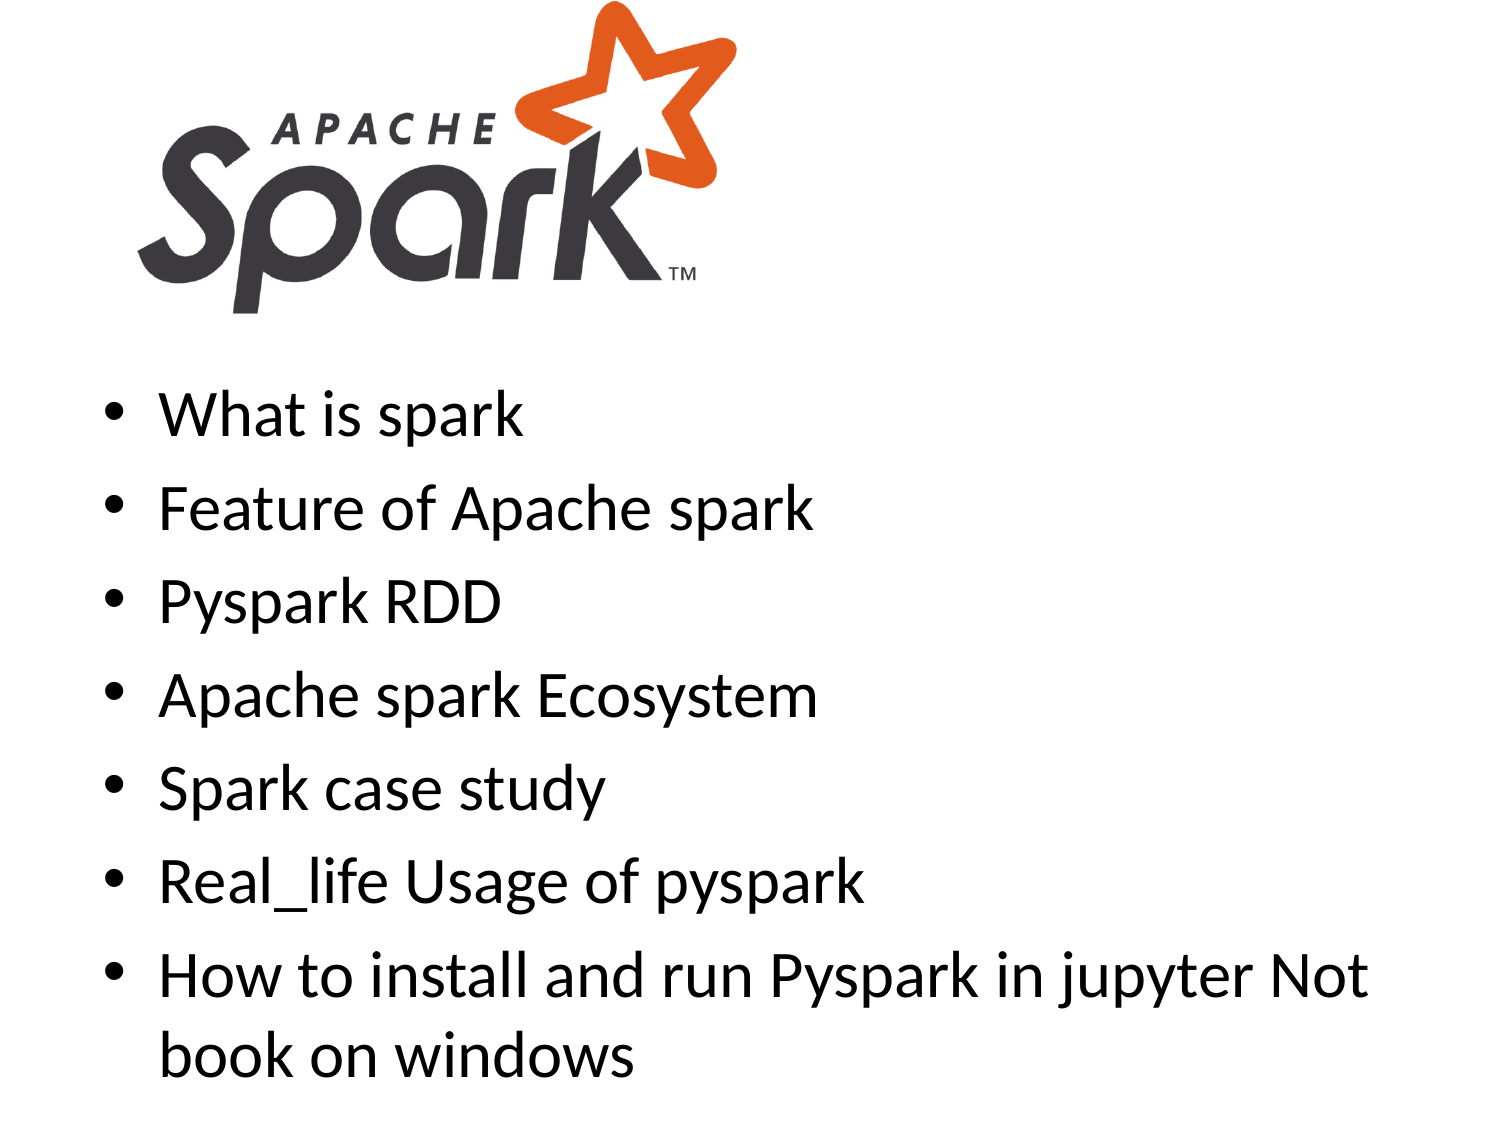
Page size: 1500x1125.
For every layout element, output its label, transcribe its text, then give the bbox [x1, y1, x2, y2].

list What is spark Feature of Apache spark Pyspark RDD Apache spark Ecosystem Spark case study Real_life Usage of pyspark How to install and run Pyspark in jupyter Not book on windows [87, 362, 1438, 1105]
picture [137, 1, 738, 314]
